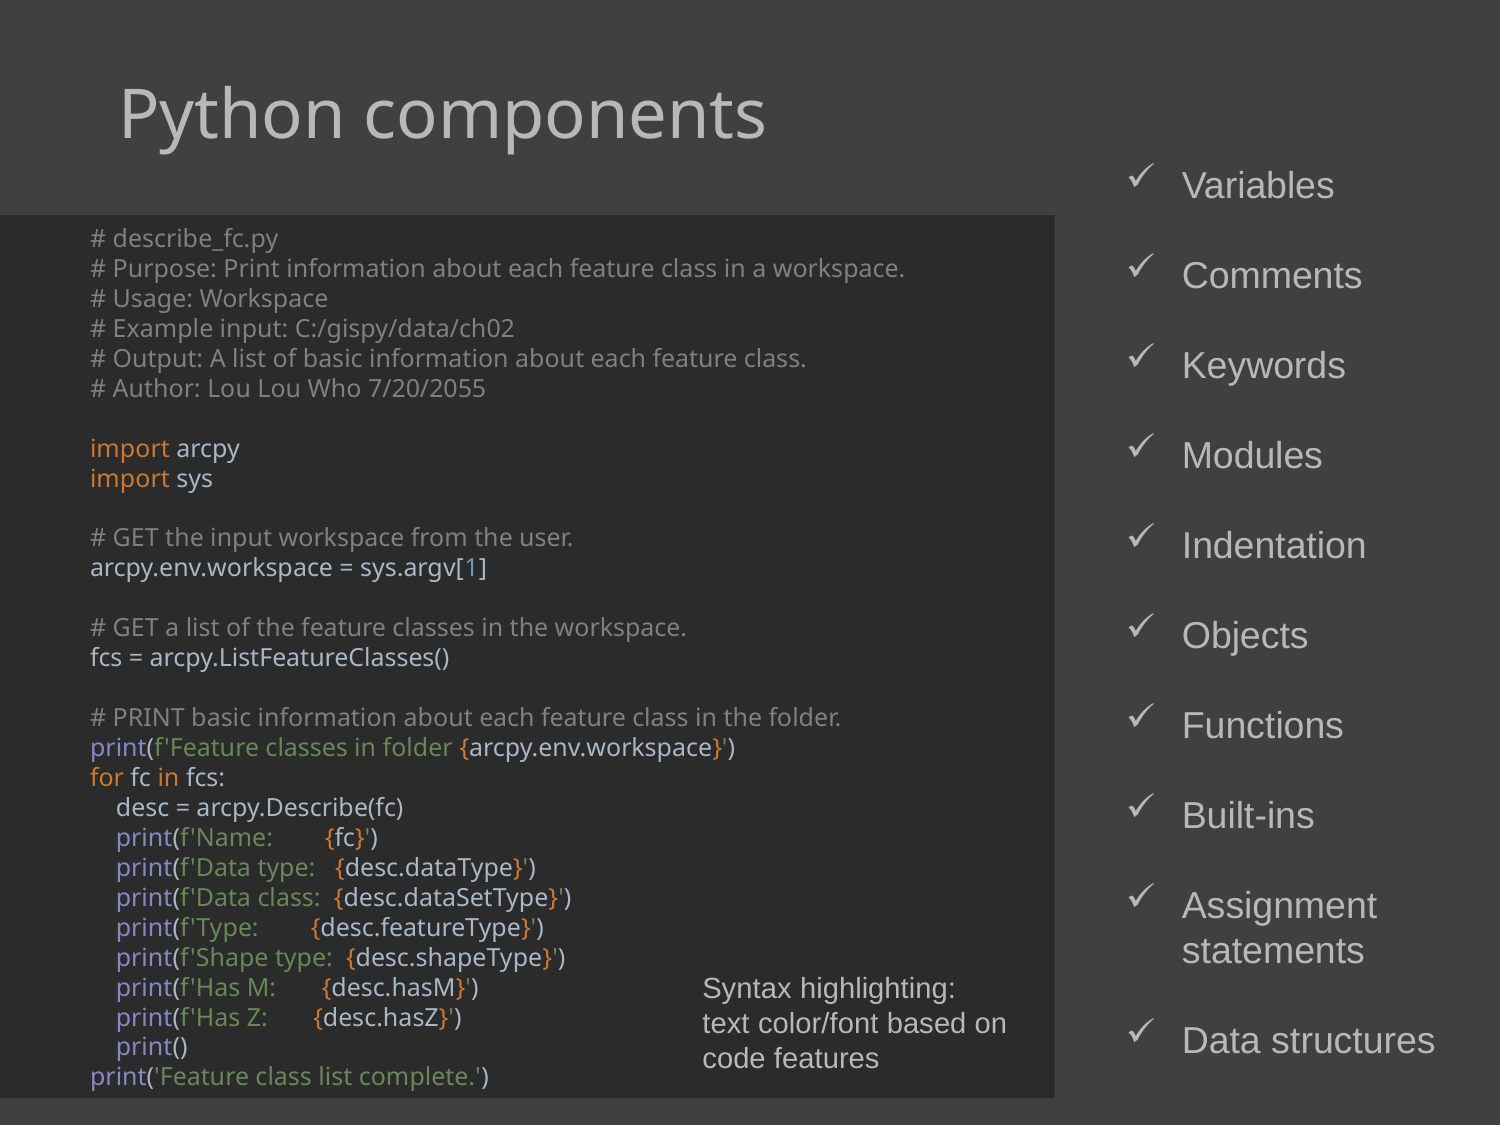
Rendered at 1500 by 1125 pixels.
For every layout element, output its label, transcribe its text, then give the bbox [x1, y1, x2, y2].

text_box Syntax highlighting: text color/font based on code features [687, 961, 1064, 1082]
title Python components [103, 7, 1397, 225]
text_box Variables Comments Keywords Modules Indentation Objects Functions Built-ins Assignment statements Data structures [1054, 109, 1500, 1114]
text_box # describe_fc.py # Purpose: Print information about each feature class in a workspace. # Usage: Workspace # Example input: C:/gispy/data/ch02 # Output: A list of basic information about each feature class. # Author: Lou Lou Who 7/20/2055 import arcpy import sys # GET the input workspace from the user. arcpy.env.workspace = sys.argv[1] # GET a list of the feature classes in the workspace. fcs = arcpy.ListFeatureClasses() # PRINT basic information about each feature class in the folder. print(f'Feature classes in folder {arcpy.env.workspace}') for fc in fcs: desc = arcpy.Describe(fc) print(f'Name: {fc}') print(f'Data type: {desc.dataType}') print(f'Data class: {desc.dataSetType}') print(f'Type: {desc.featureType}') print(f'Shape type: {desc.shapeType}') print(f'Has M: {desc.hasM}') print(f'Has Z: {desc.hasZ}') print() print('Feature class list complete.') [0, 215, 1054, 1099]
